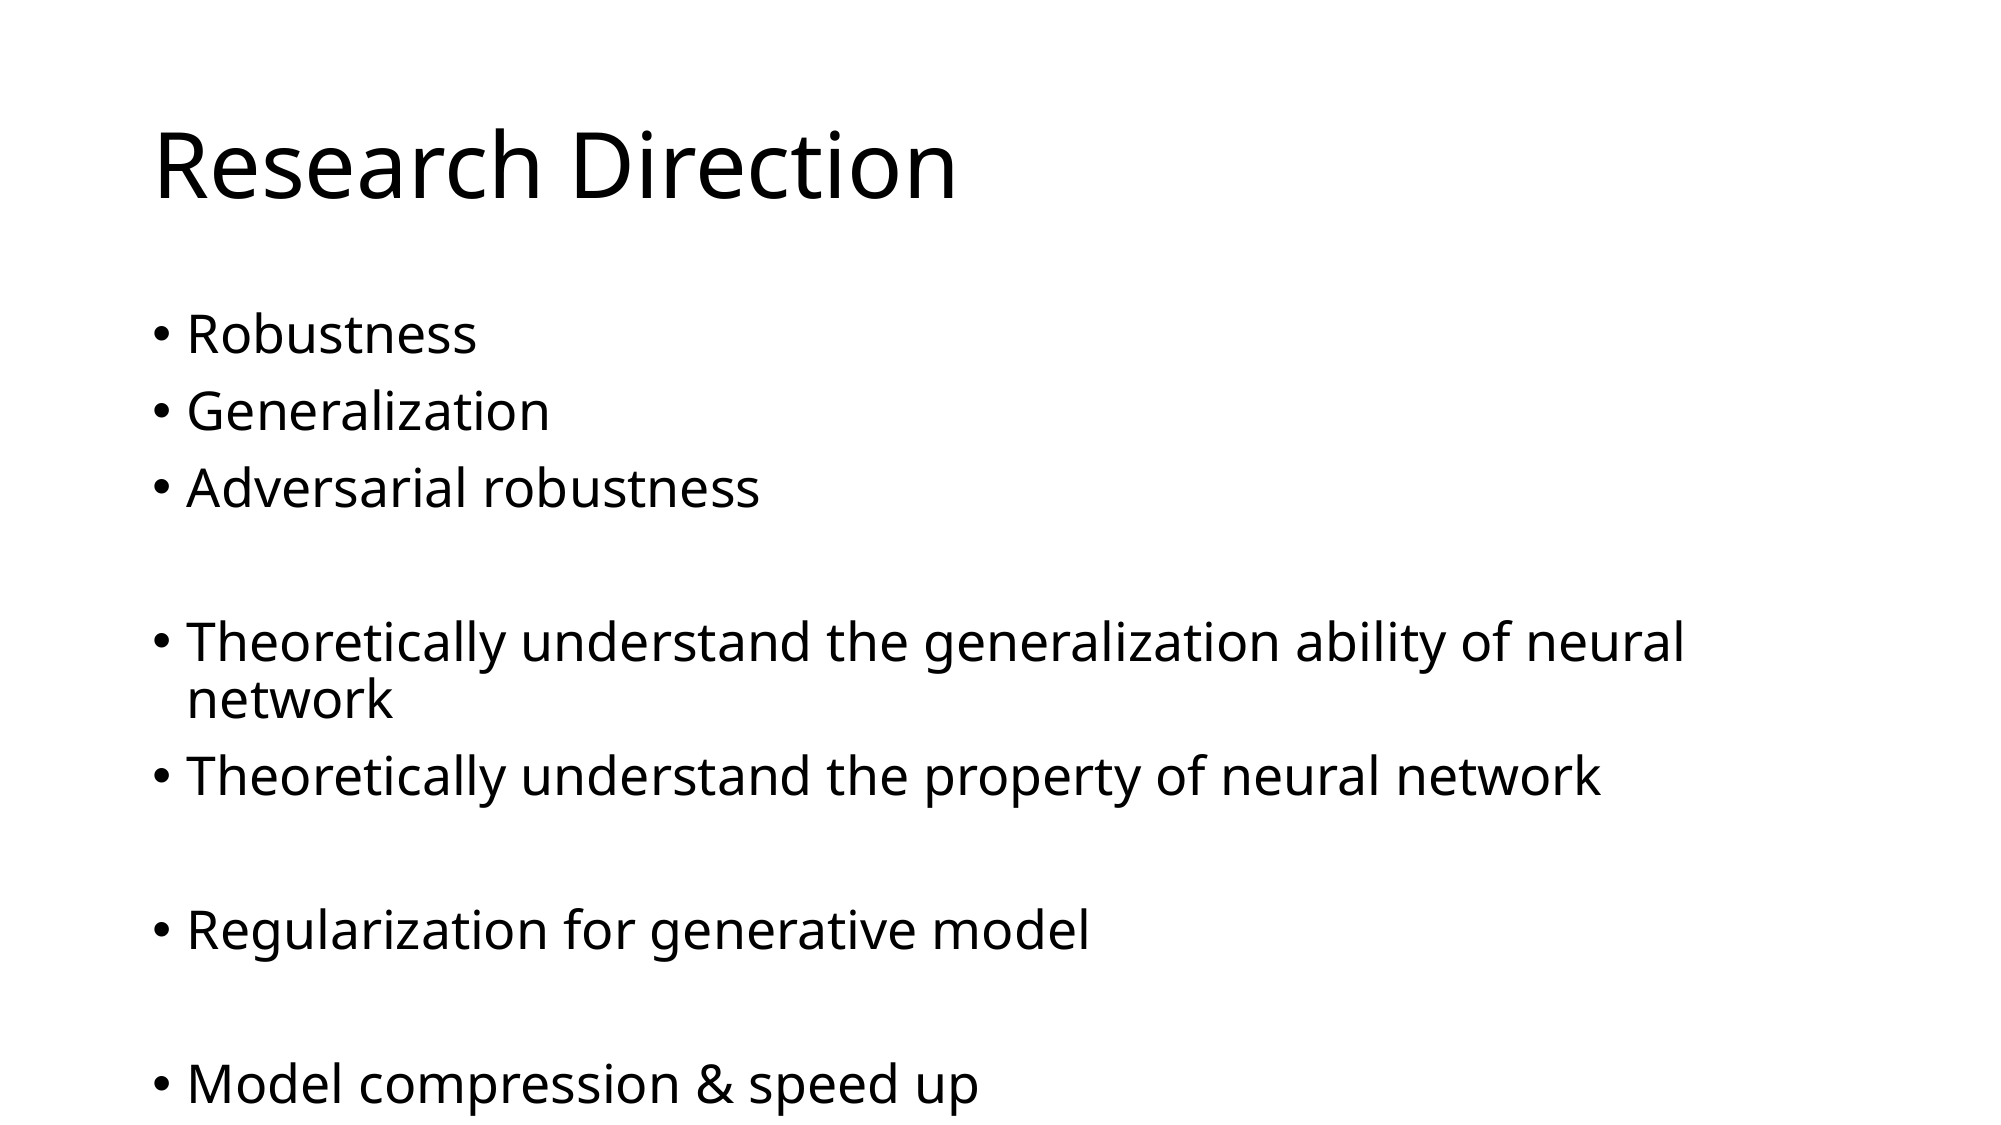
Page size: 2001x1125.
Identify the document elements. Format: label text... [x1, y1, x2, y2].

list Robustness Generalization Adversarial robustness Theoretically understand the generalization ability of neural network Theoretically understand the property of neural network Regularization for generative model Model compression & speed up [137, 299, 1863, 1125]
title Research Direction [137, 59, 1863, 278]
